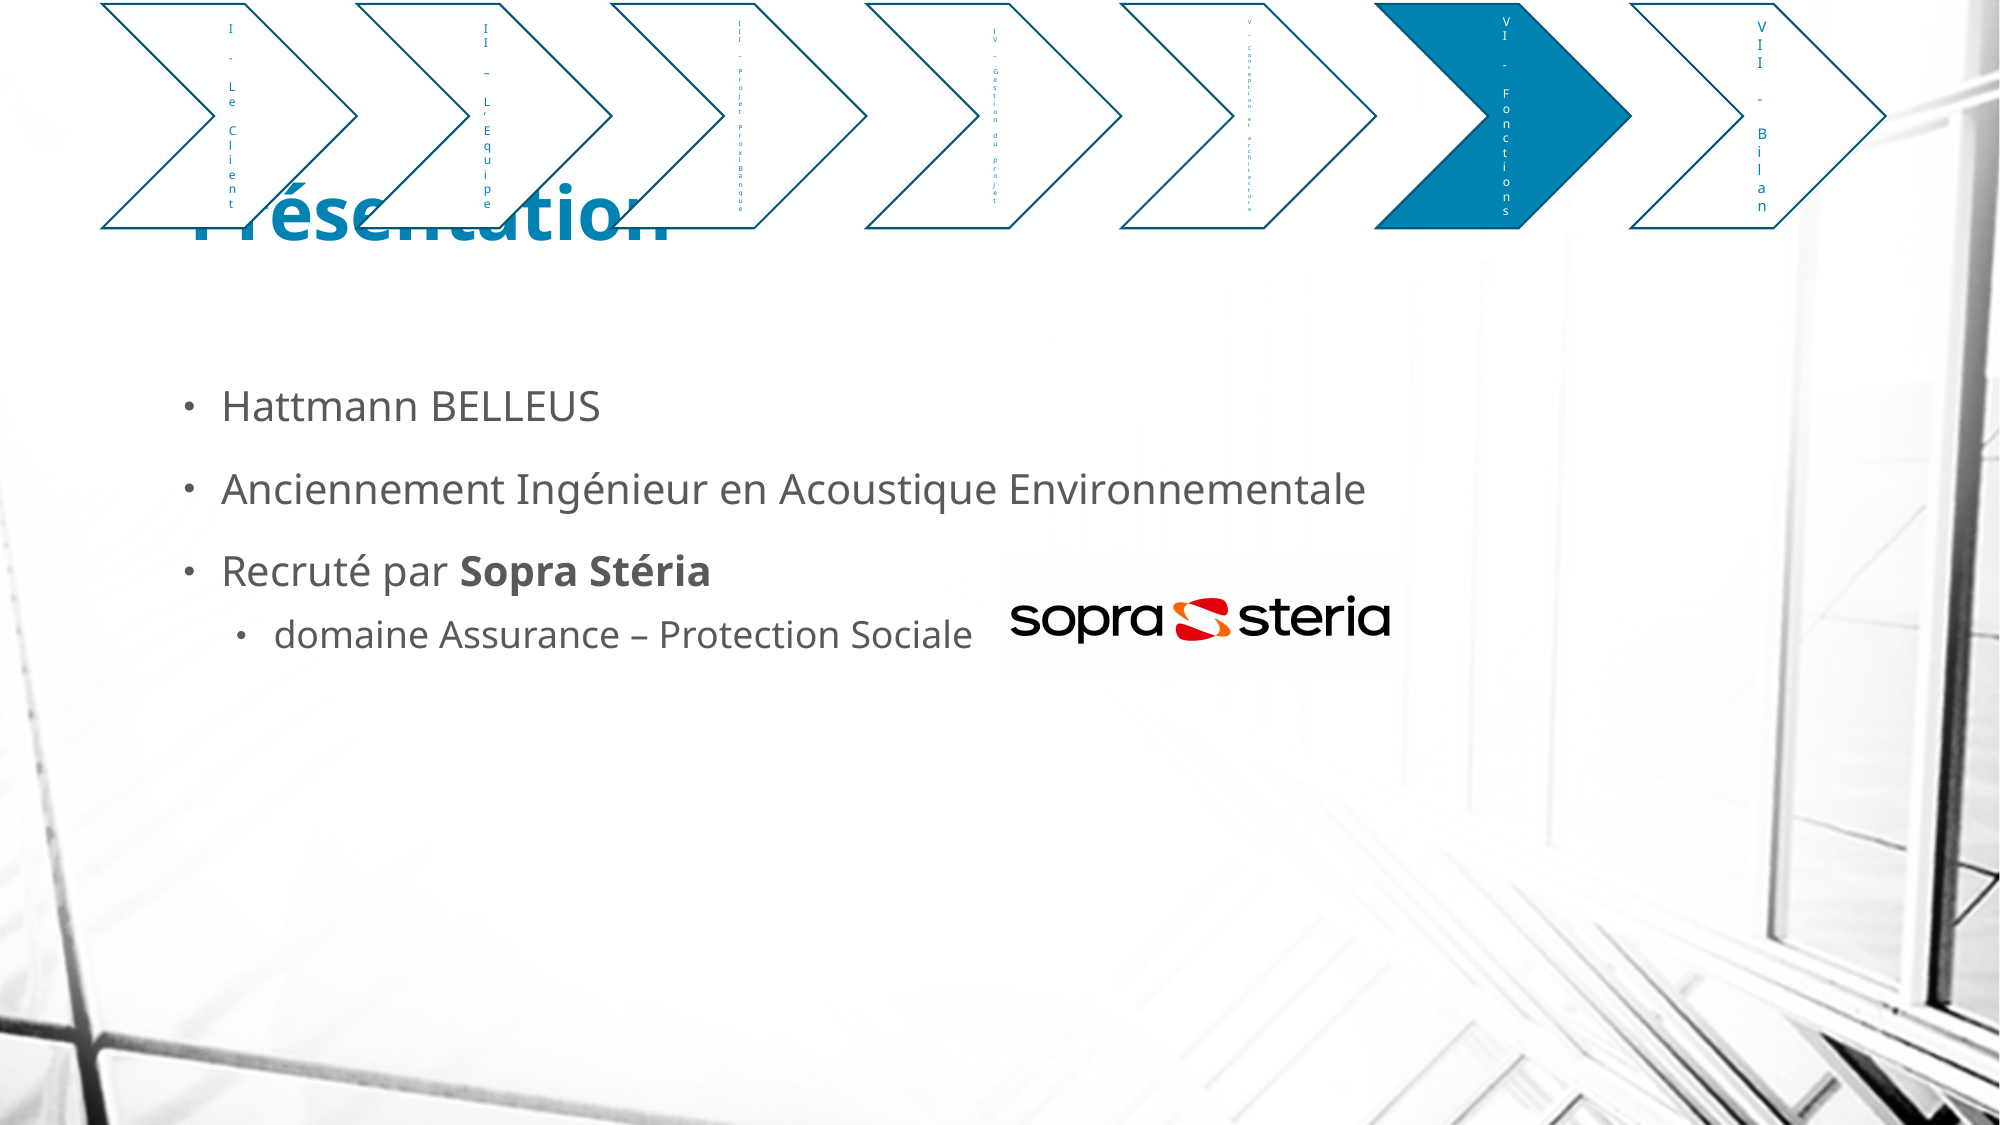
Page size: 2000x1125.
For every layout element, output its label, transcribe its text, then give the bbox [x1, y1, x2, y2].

picture [0, 0, 2000, 1125]
list Hattmann BELLEUS Anciennement Ingénieur en Acoustique Environnementale Recruté par Sopra Stéria domaine Assurance – Protection Sociale [161, 290, 1586, 979]
title Présentation [174, 229, 1685, 263]
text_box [101, 3, 1886, 229]
